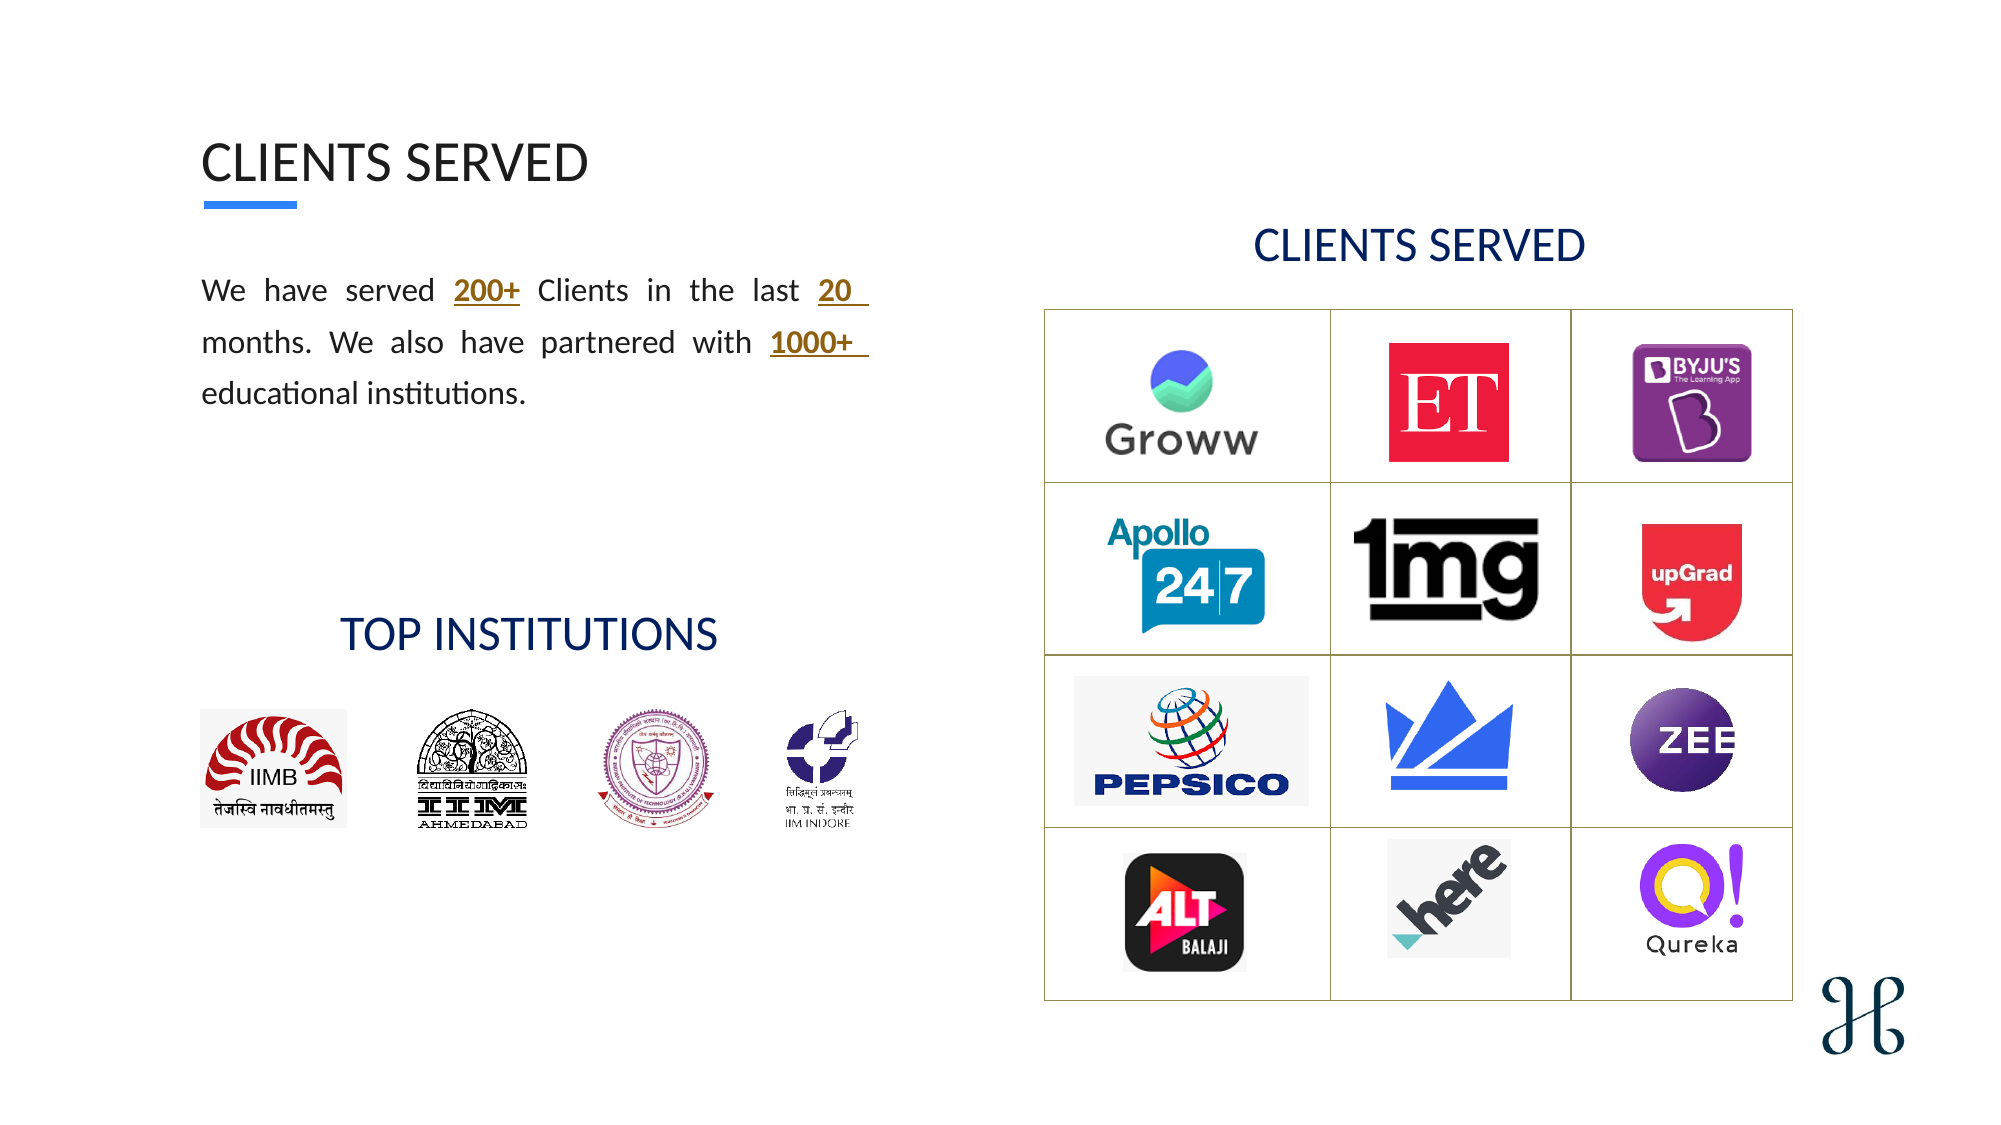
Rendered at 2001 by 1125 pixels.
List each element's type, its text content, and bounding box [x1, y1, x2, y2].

table_header [1331, 310, 1570, 482]
picture [597, 709, 714, 828]
table_cell [1331, 483, 1570, 654]
text_box We have served 200+ Clients in the last 20 months. We also have partnered with 1000+ educational institutions. [199, 253, 871, 412]
picture [1638, 840, 1746, 956]
picture [417, 709, 527, 828]
picture [1389, 342, 1509, 462]
picture [1819, 973, 1909, 1057]
table_cell [1331, 828, 1570, 1000]
table_header [1572, 310, 1792, 482]
table_cell [1331, 656, 1570, 827]
picture [1632, 342, 1752, 462]
table_header [1045, 310, 1330, 482]
table_cell [1572, 828, 1792, 1000]
picture [784, 709, 859, 828]
picture [1387, 839, 1511, 958]
picture [1105, 349, 1259, 457]
picture [1642, 524, 1742, 643]
picture [200, 709, 347, 828]
table_cell [1572, 483, 1792, 654]
title CLIENTS SERVED [199, 120, 592, 253]
picture [1629, 686, 1735, 792]
table_cell [1045, 483, 1330, 654]
table_cell [1045, 656, 1330, 827]
text_box CLIENTS SERVED [1251, 209, 1589, 272]
table_cell [1572, 656, 1792, 827]
picture [1353, 517, 1539, 622]
picture [1105, 516, 1266, 635]
text_box TOP INSTITUTIONS [338, 597, 721, 660]
table_cell [1045, 828, 1330, 1000]
picture [1123, 852, 1248, 972]
picture [1380, 673, 1518, 793]
picture [1074, 676, 1309, 806]
